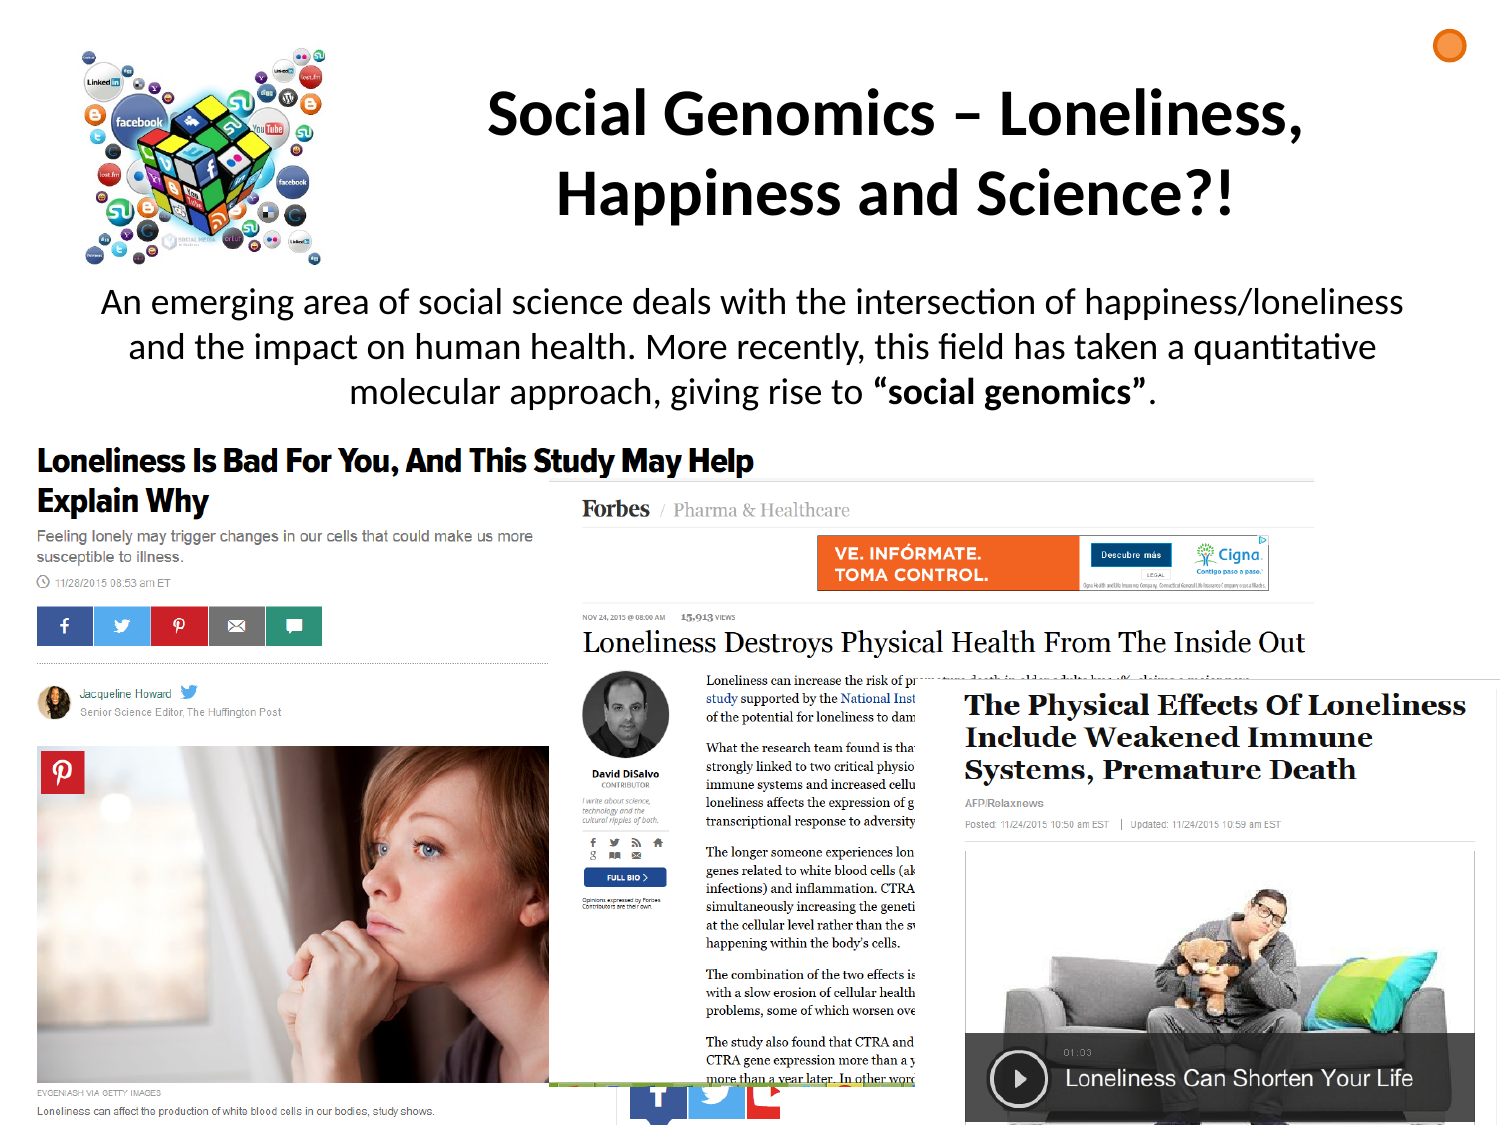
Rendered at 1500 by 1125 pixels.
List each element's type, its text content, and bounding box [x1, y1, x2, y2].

title Social Genomics – Loneliness, Happiness and Science?! [340, 54, 1459, 243]
picture [64, 39, 336, 284]
text_box [1432, 28, 1467, 63]
picture [0, 435, 1500, 1125]
text_box An emerging area of social science deals with the intersection of happiness/loneliness and the impact on human health. More recently, this field has taken a quantitative molecular approach, giving rise to “social genomics”. [76, 269, 1430, 419]
